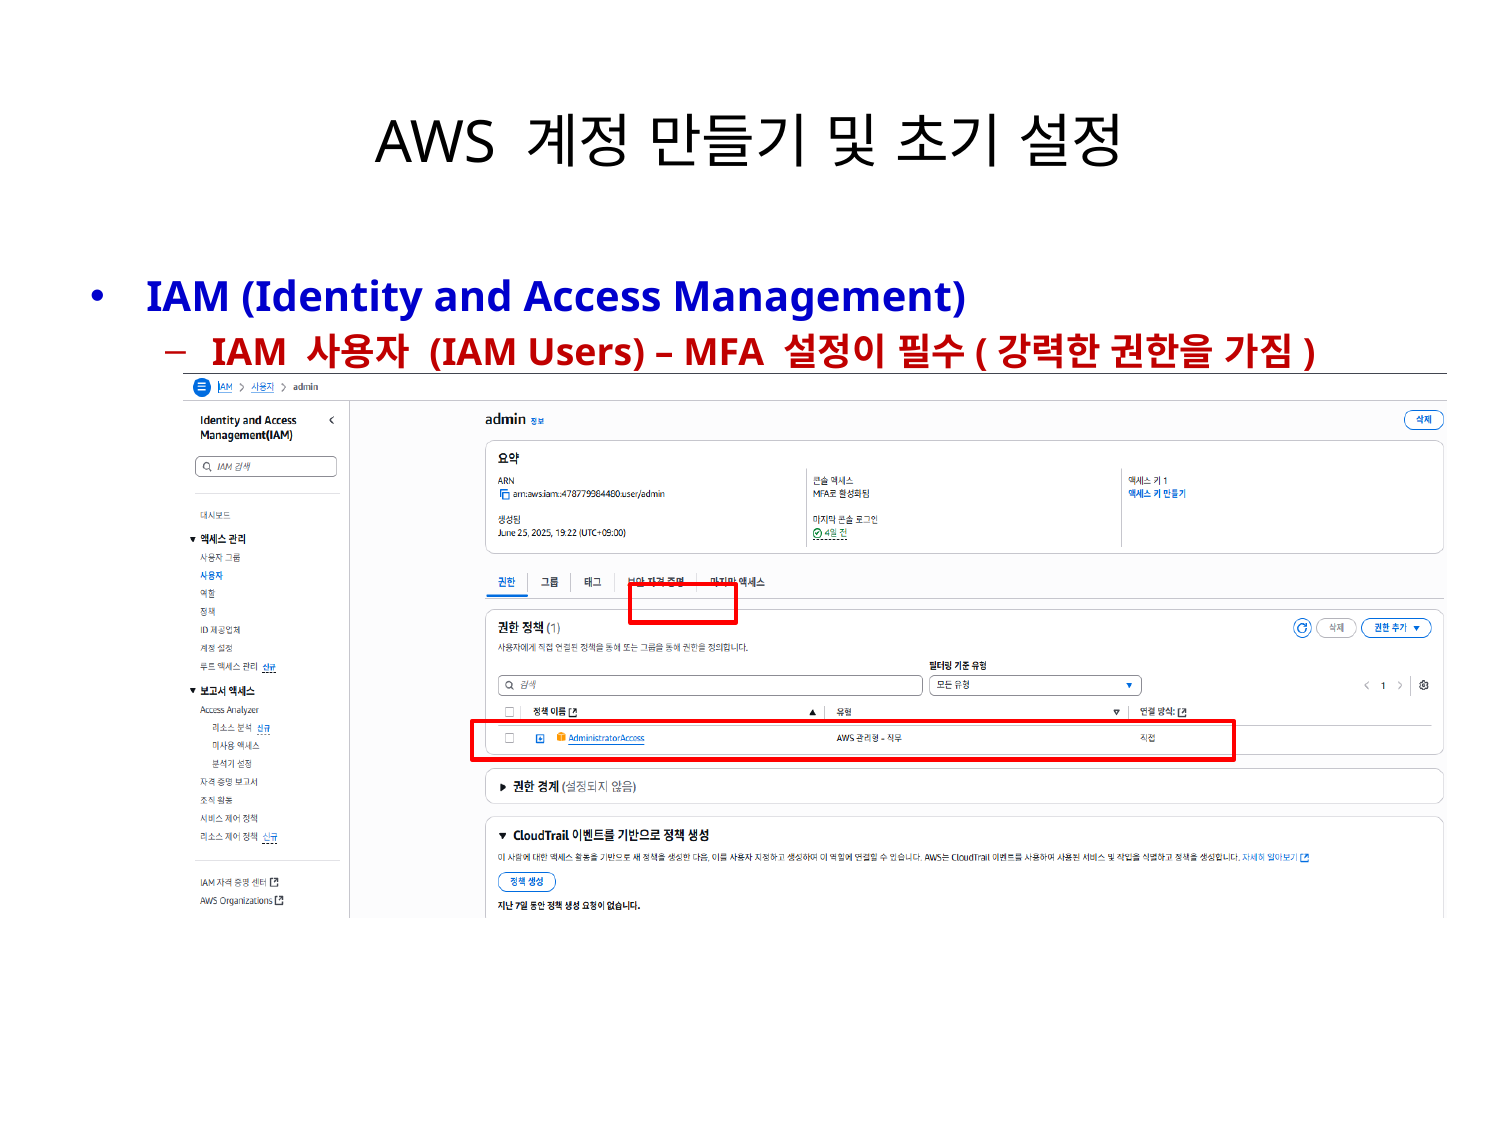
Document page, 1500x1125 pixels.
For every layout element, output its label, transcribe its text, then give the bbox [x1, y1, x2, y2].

list IAM (Identity and Access Management) IAM 사용자 (IAM Users) – MFA 설정이 필수(강력한 권한을 가짐) [75, 262, 1425, 1005]
picture [182, 373, 1448, 918]
title AWS 계정 만들기 및 초기 설정 [75, 45, 1425, 233]
